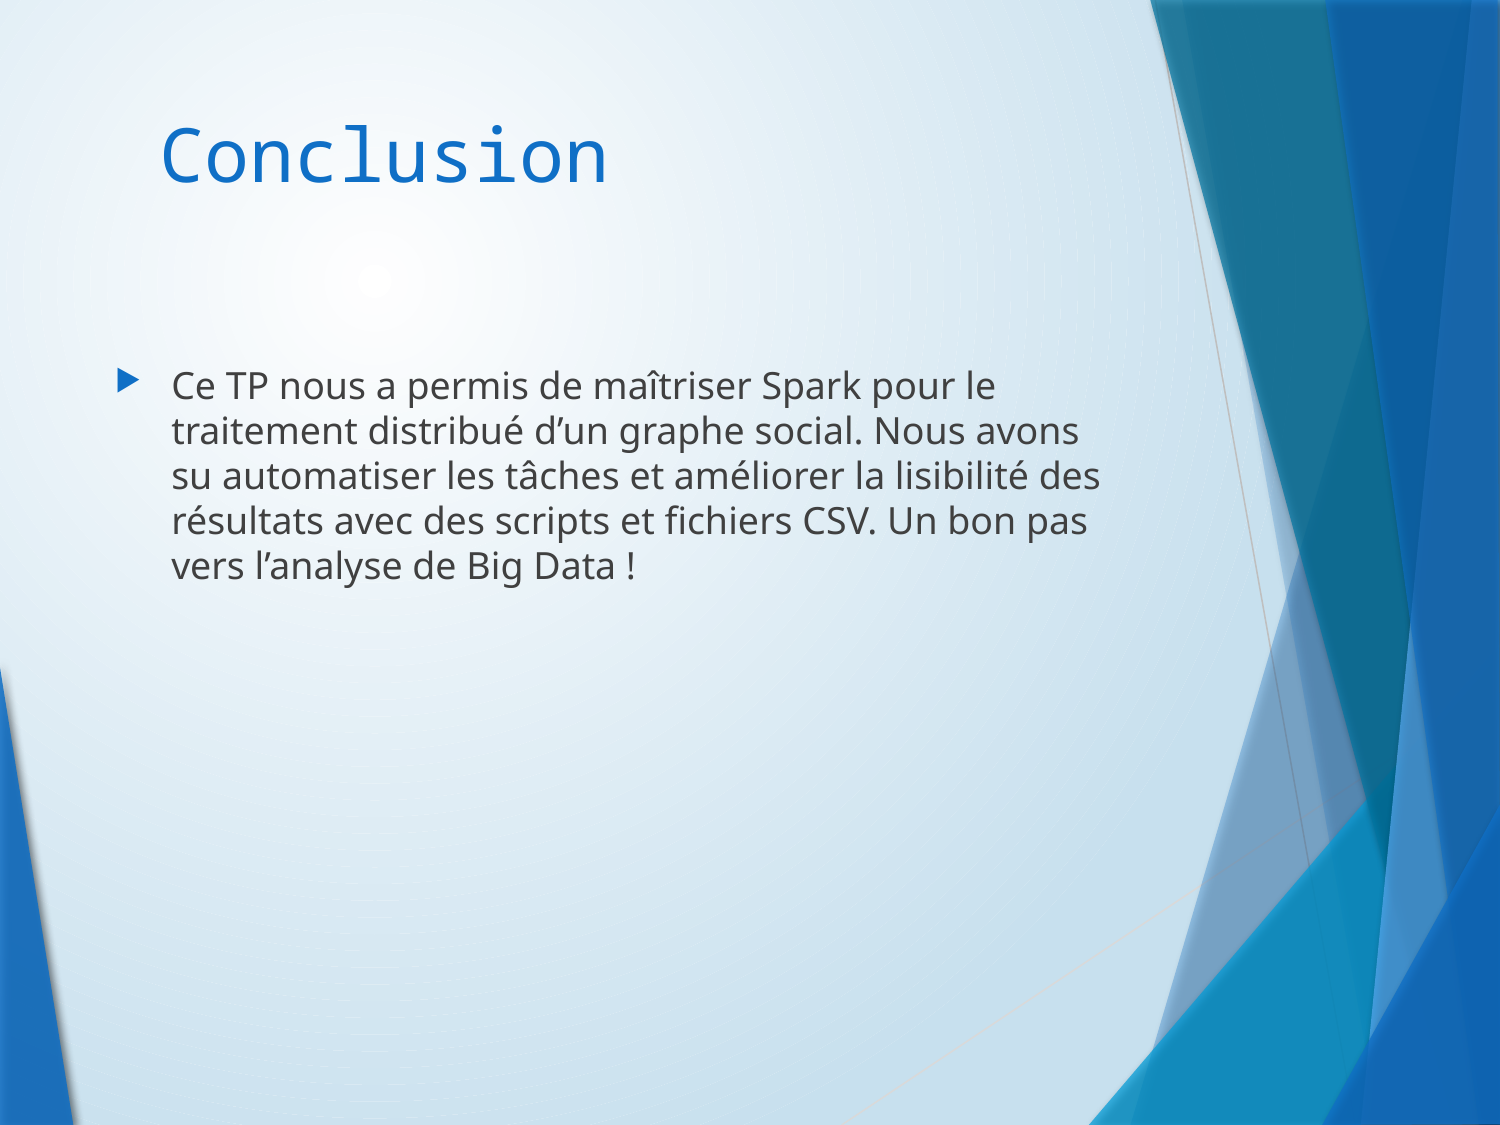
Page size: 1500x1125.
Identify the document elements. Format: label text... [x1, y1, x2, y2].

list Ce TP nous a permis de maîtriser Spark pour le traitement distribué d’un graphe social. Nous avons su automatiser les tâches et améliorer la lisibilité des résultats avec des scripts et fichiers CSV. Un bon pas vers l’analyse de Big Data ! [99, 354, 1142, 992]
title Conclusion [99, 99, 1142, 317]
